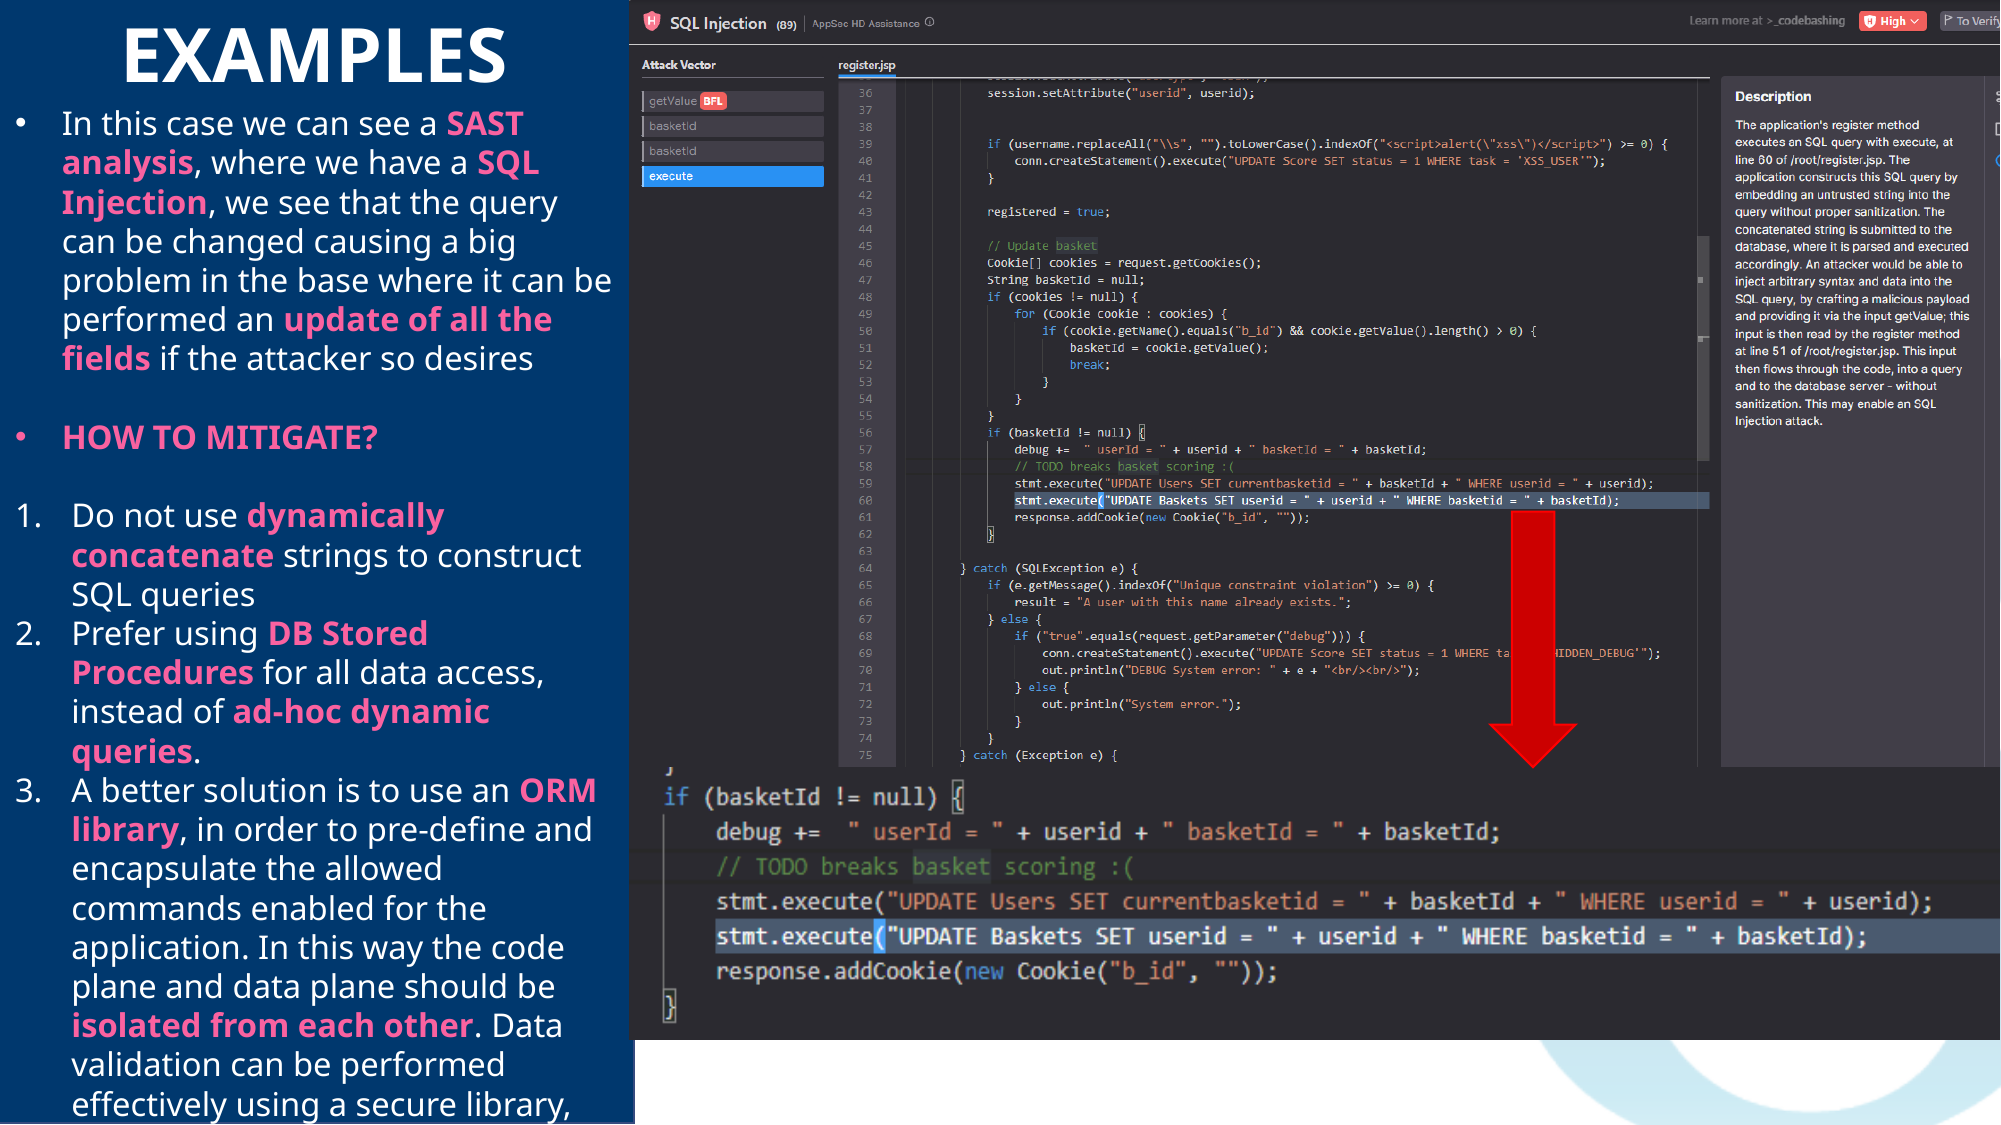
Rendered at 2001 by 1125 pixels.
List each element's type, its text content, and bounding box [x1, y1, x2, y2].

picture [629, 0, 2000, 1040]
text_box EXAMPLES [0, 0, 629, 87]
text_box In this case we can see a SAST analysis, where we have a SQL Injection, we see that the query can be changed causing a big problem in the base where it can be performed an update of all the fields if the attacker so desires HOW TO MITIGATE? Do not use dynamically concatenate strings to construct SQL queries Prefer using DB Stored Procedures for all data access, instead of ad-hoc dynamic queries. A better solution is to use an ORM library, in order to pre-define and encapsulate the allowed commands enabled for the application. In this way the code plane and data plane should be isolated from each other. Data validation can be performed effectively using a secure library, such as OWASP's Encoder or ESAPI libraries. [0, 87, 629, 1125]
